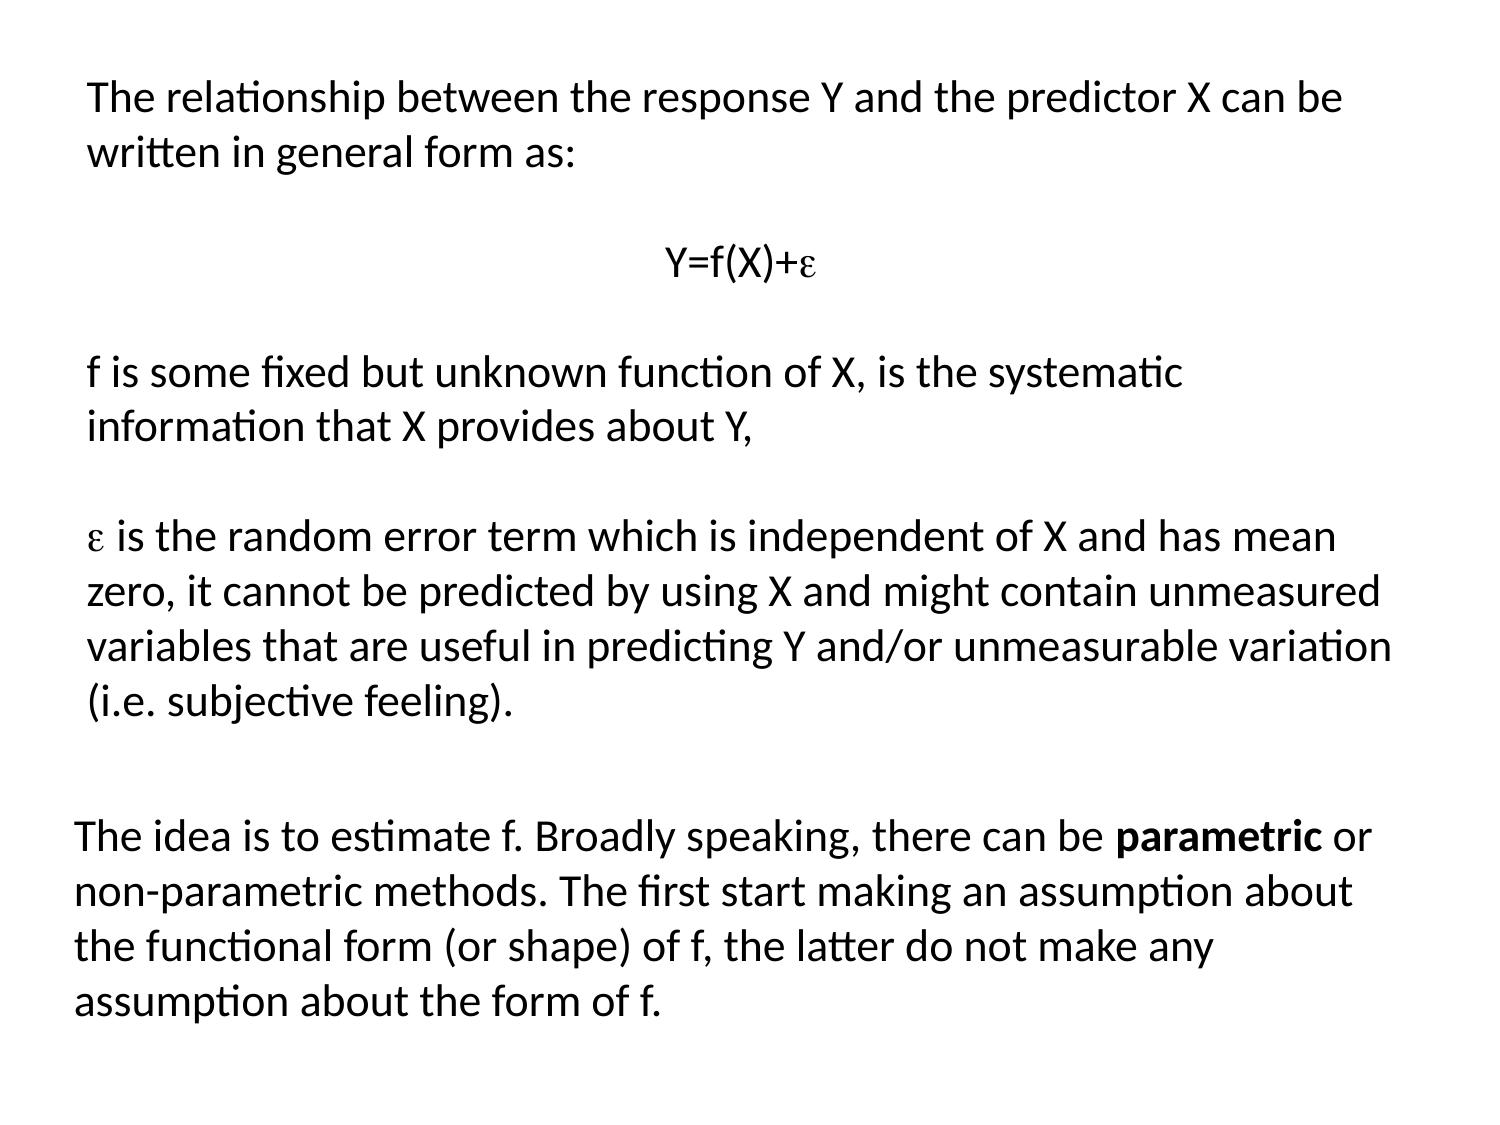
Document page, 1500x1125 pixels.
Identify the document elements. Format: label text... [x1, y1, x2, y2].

text_box The relationship between the response Y and the predictor X can be written in general form as: Y=f(X)+e f is some fixed but unknown function of X, is the systematic information that X provides about Y, e is the random error term which is independent of X and has mean zero, it cannot be predicted by using X and might contain unmeasured variables that are useful in predicting Y and/or unmeasurable variation (i.e. subjective feeling). [71, 58, 1412, 789]
text_box The idea is to estimate f. Broadly speaking, there can be parametric or non-parametric methods. The first start making an assumption about the functional form (or shape) of f, the latter do not make any assumption about the form of f. [59, 798, 1441, 1034]
